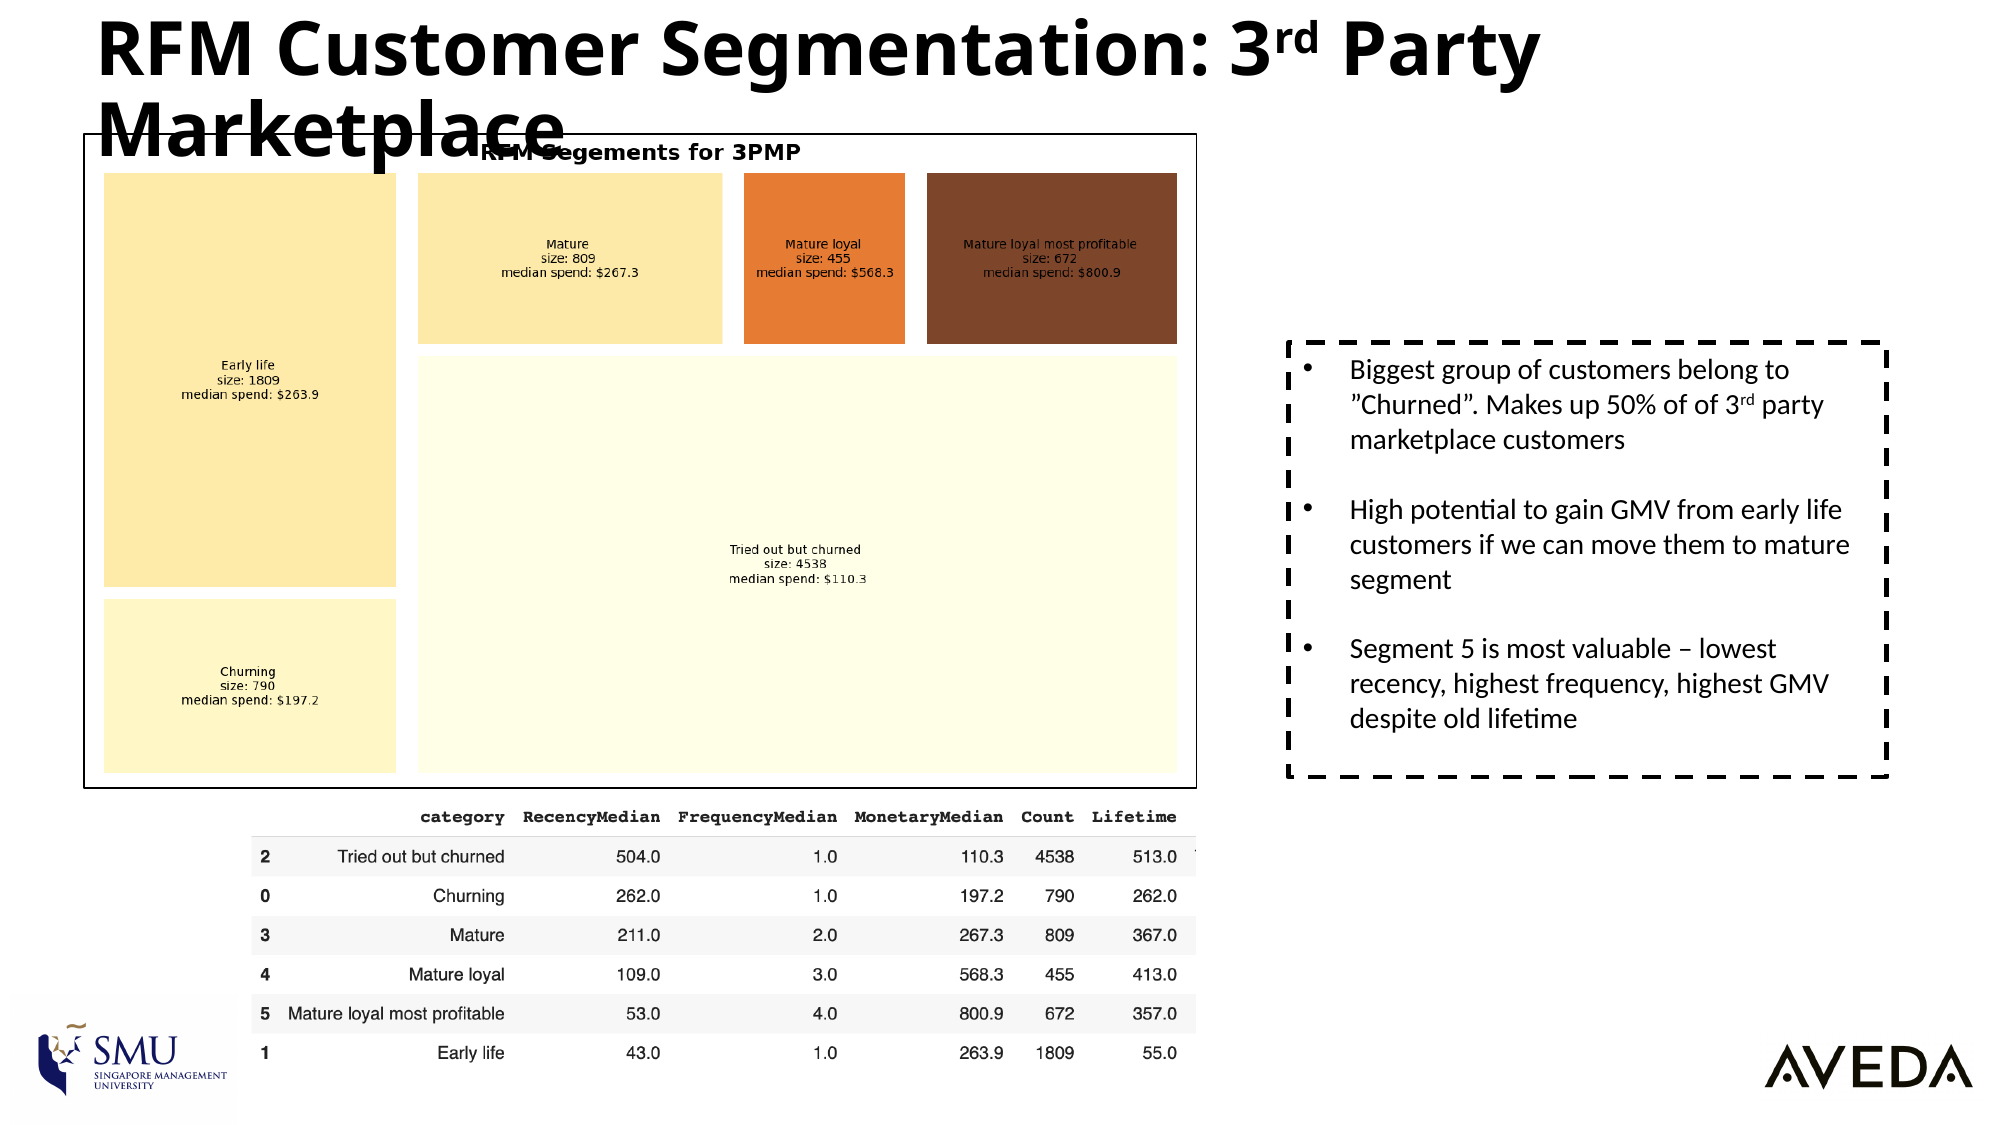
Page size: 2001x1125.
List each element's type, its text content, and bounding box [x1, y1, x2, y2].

text_box RFM Customer Segmentation: 3rd Party Marketplace [80, 39, 1806, 145]
text_box Biggest group of customers belong to ”Churned”. Makes up 50% of of 3rd party marketplace customers High potential to gain GMV from early life customers if we can move them to mature segment Segment 5 is most valuable – lowest recency, highest frequency, highest GMV despite old lifetime [1288, 342, 1887, 778]
picture [84, 134, 1196, 788]
picture [10, 994, 237, 1125]
picture [1756, 1035, 1983, 1101]
picture [250, 799, 1196, 1075]
